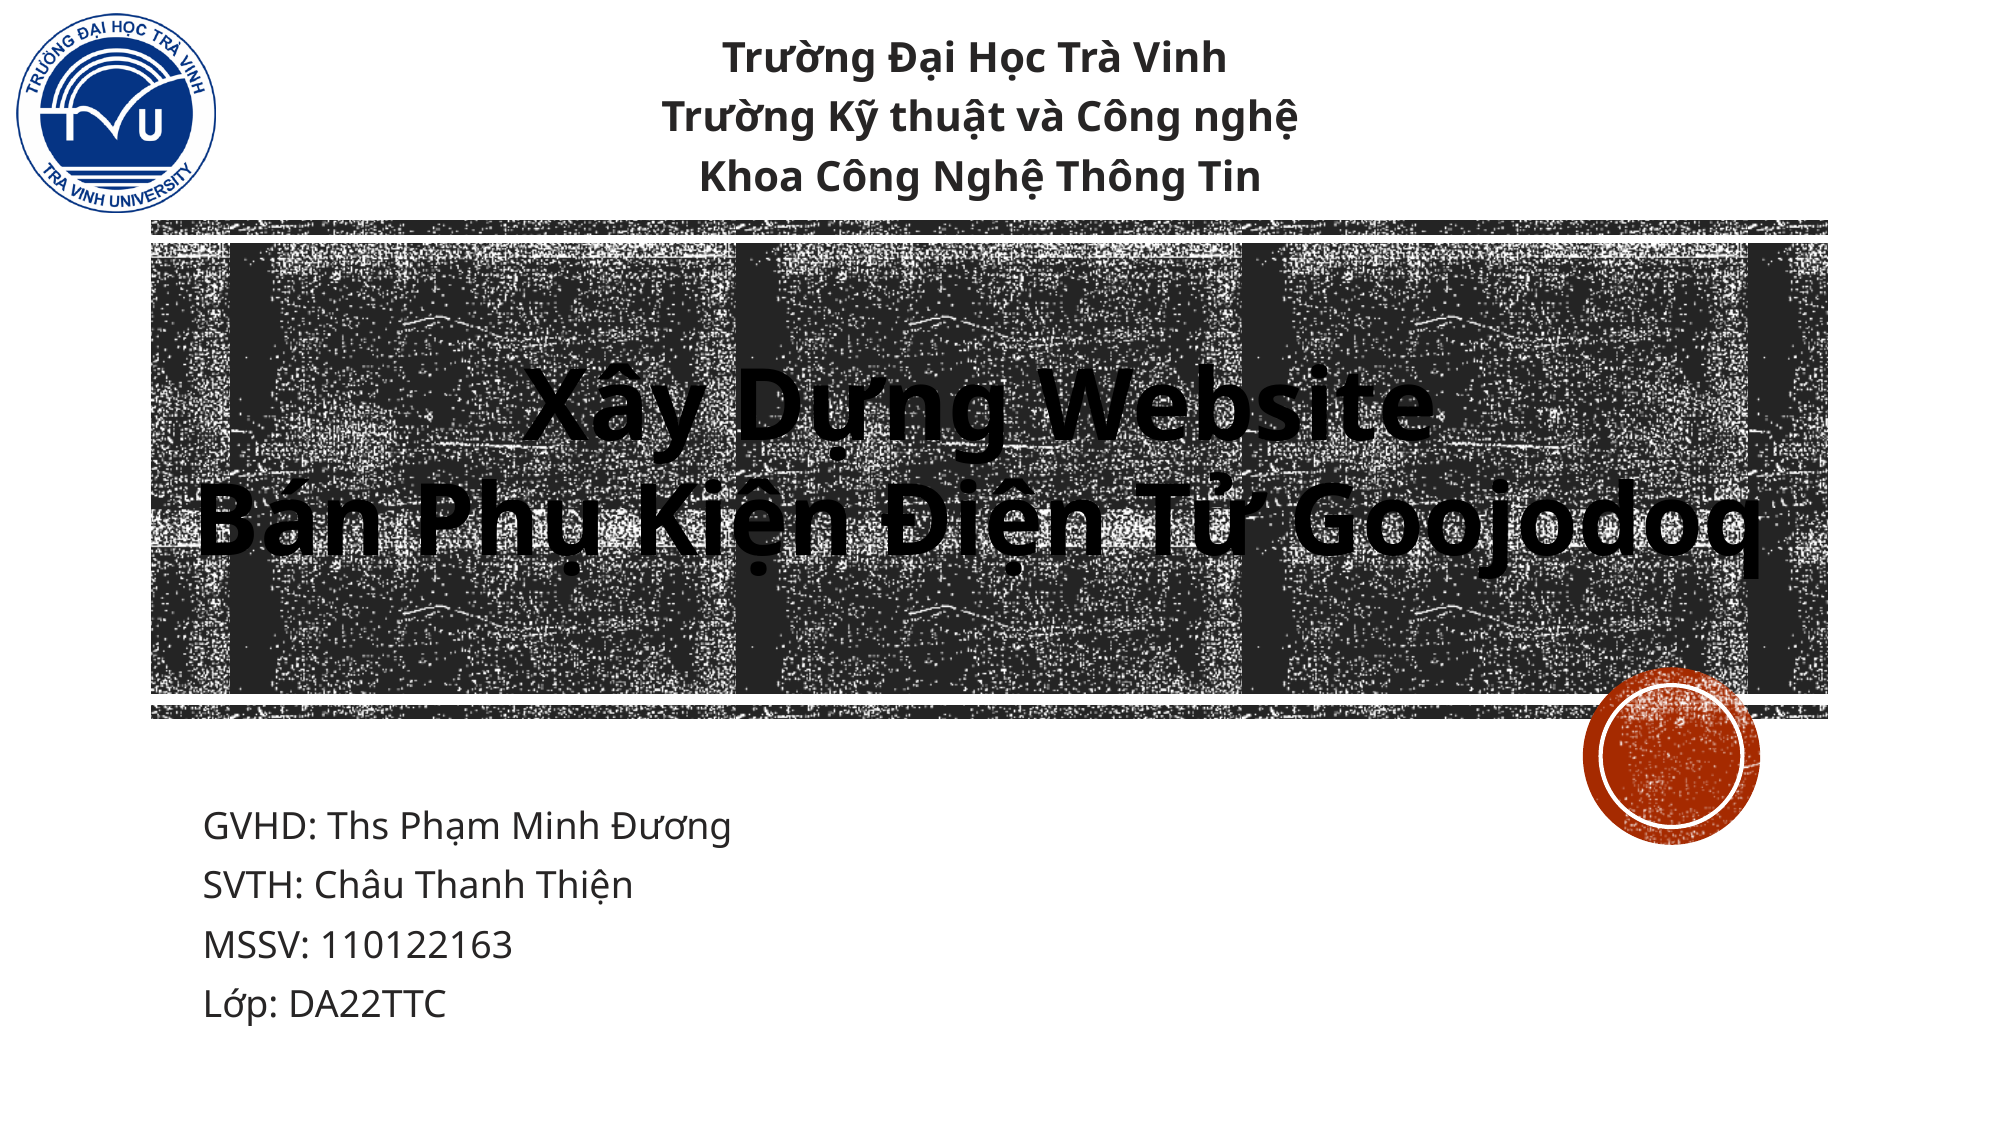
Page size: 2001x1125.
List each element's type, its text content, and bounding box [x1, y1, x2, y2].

text_box GVHD: Ths Phạm Minh Đương SVTH: Châu Thanh Thiện MSSV: 110122163 Lớp: DA22TTC [202, 787, 752, 1035]
picture [16, 13, 216, 213]
text_box Trường Đại Học Trà Vinh Trường Kỹ thuật và Công nghệ Khoa Công Nghệ Thông Tin [638, 21, 1323, 212]
text_box Xây Dựng Website Bán Phụ Kiện Điện Tử Goojodoq [187, 344, 1773, 578]
